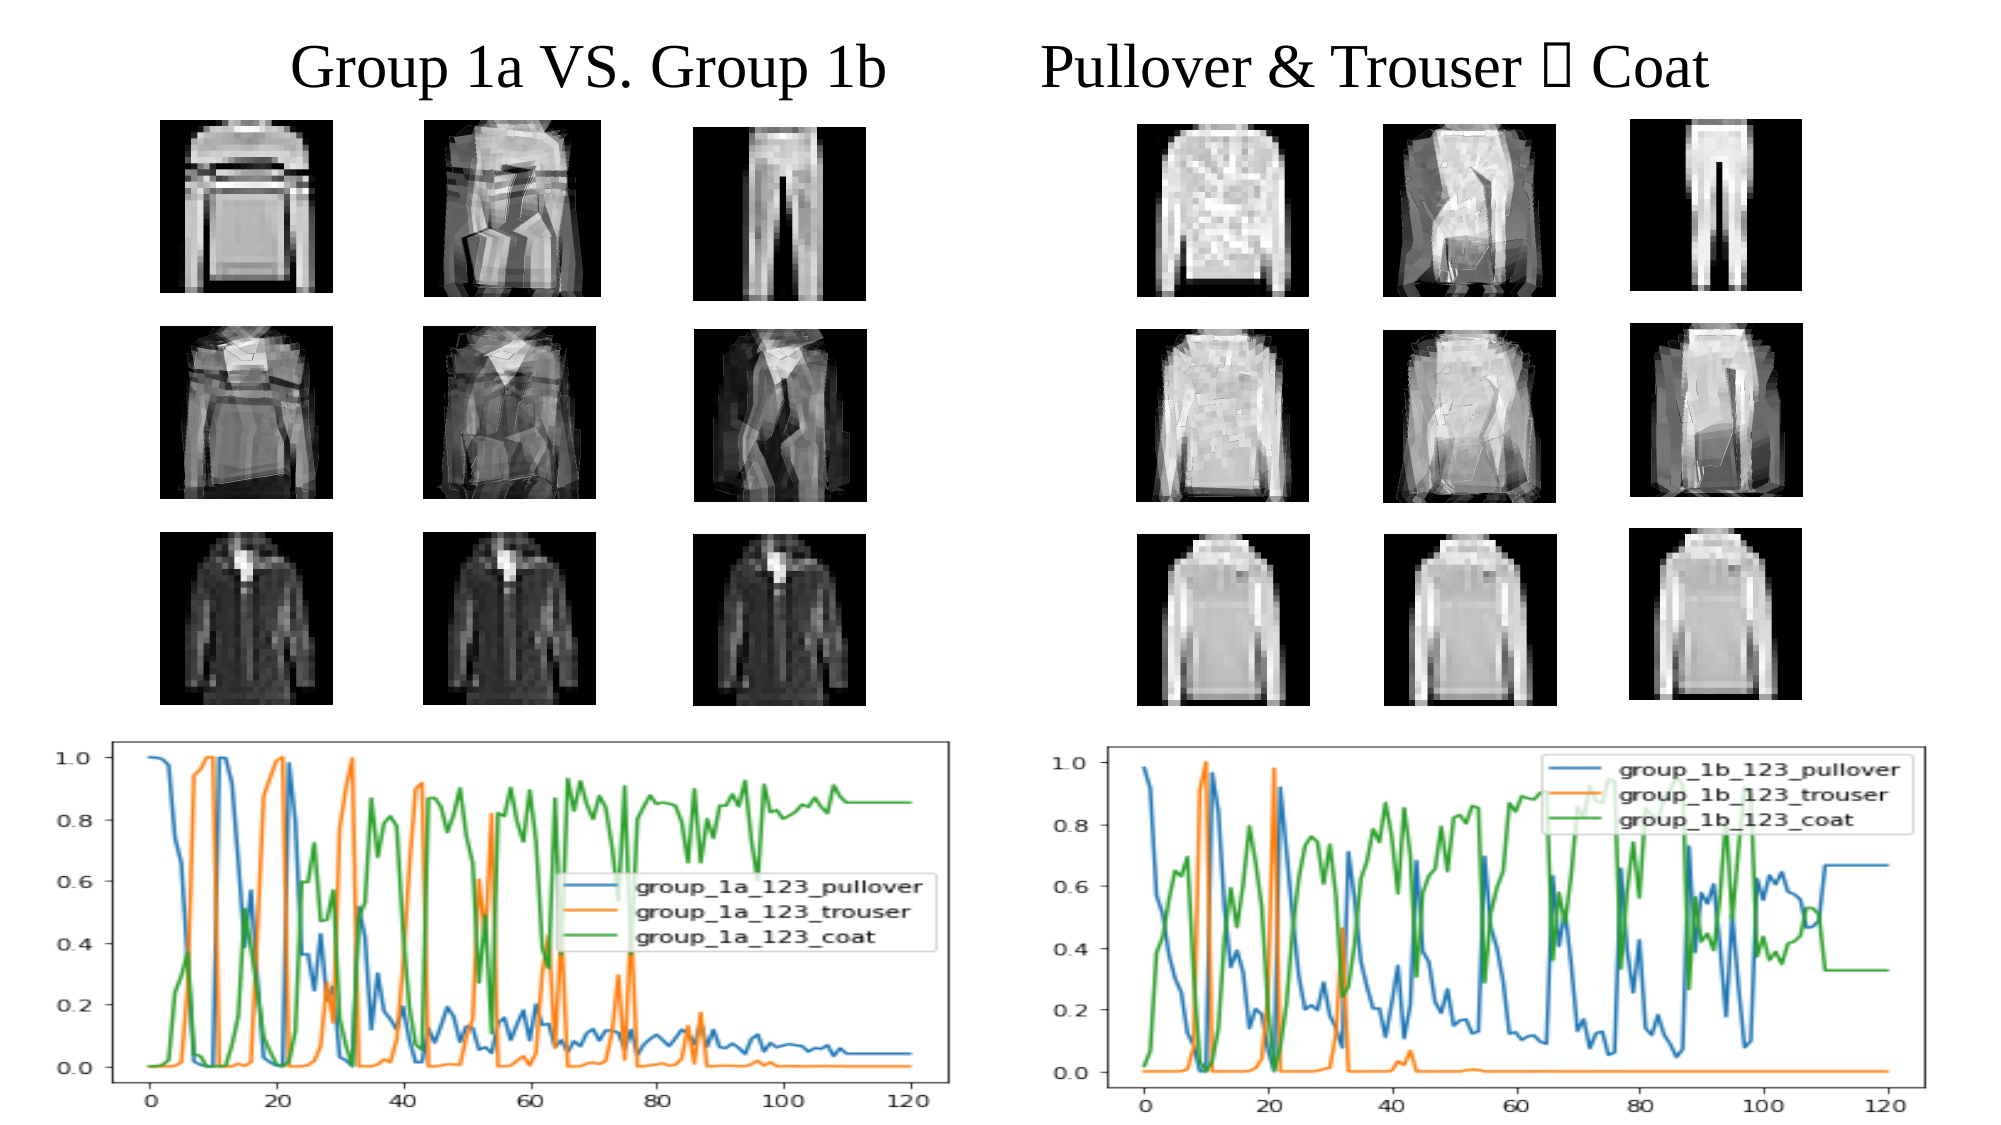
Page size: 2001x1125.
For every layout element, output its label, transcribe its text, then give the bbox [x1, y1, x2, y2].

text_box Group 1a VS. Group 1b Pullover & Trouser  Coat [275, 17, 1725, 108]
picture [1136, 329, 1309, 502]
picture [1630, 119, 1802, 291]
picture [1383, 330, 1556, 503]
picture [693, 534, 866, 706]
picture [160, 532, 333, 705]
picture [1383, 124, 1556, 297]
picture [160, 120, 333, 293]
picture [160, 326, 333, 499]
picture [424, 120, 601, 297]
picture [1630, 323, 1803, 497]
picture [694, 329, 867, 502]
picture [423, 326, 596, 499]
picture [693, 127, 866, 301]
picture [1034, 737, 1942, 1125]
picture [1384, 534, 1557, 706]
picture [37, 732, 966, 1120]
picture [1137, 124, 1309, 297]
picture [1137, 534, 1310, 706]
picture [423, 532, 596, 705]
picture [1629, 527, 1802, 700]
